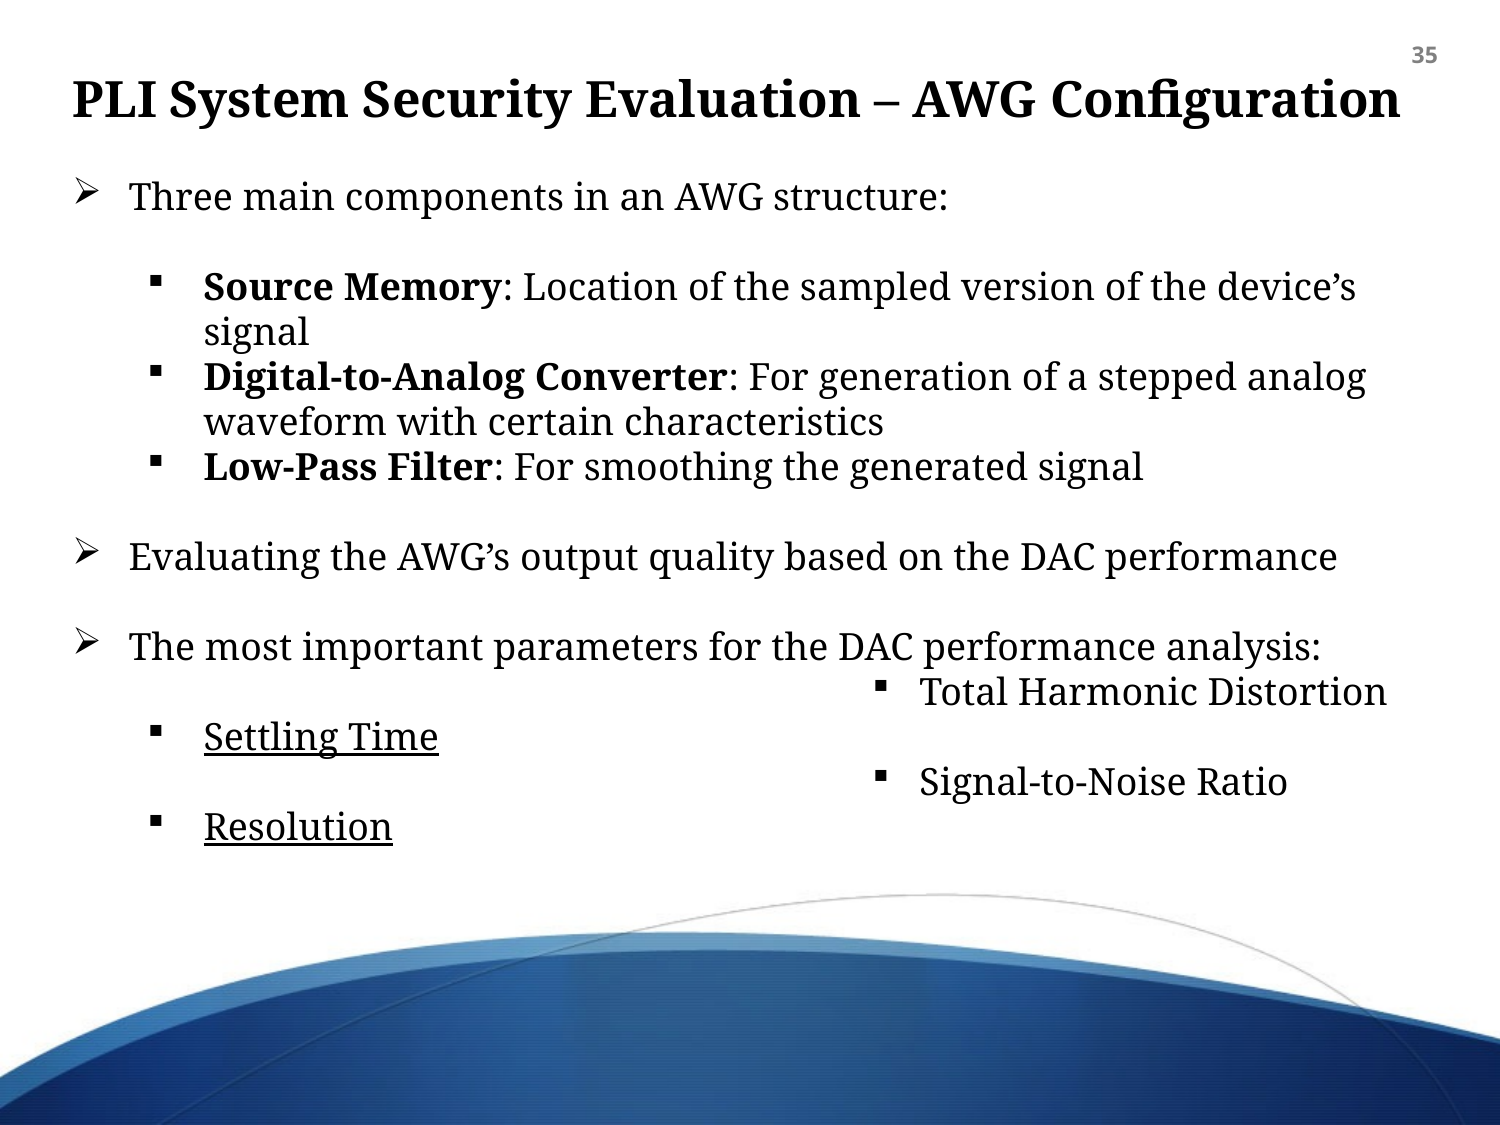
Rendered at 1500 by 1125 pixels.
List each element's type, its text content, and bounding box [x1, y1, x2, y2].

text_box PLI System Security Evaluation – AWG Configuration Three main components in an AWG structure: Source Memory: Location of the sampled version of the device’s signal Digital-to-Analog Converter: For generation of a stepped analog waveform with certain characteristics Low-Pass Filter: For smoothing the generated signal Evaluating the AWG’s output quality based on the DAC performance The most important parameters for the DAC performance analysis: Settling Time Resolution [57, 60, 1461, 901]
picture [0, 0, 1500, 1125]
text_box Total Harmonic Distortion Signal-to-Noise Ratio [857, 660, 1404, 811]
slide_number 35 [1381, 26, 1469, 87]
